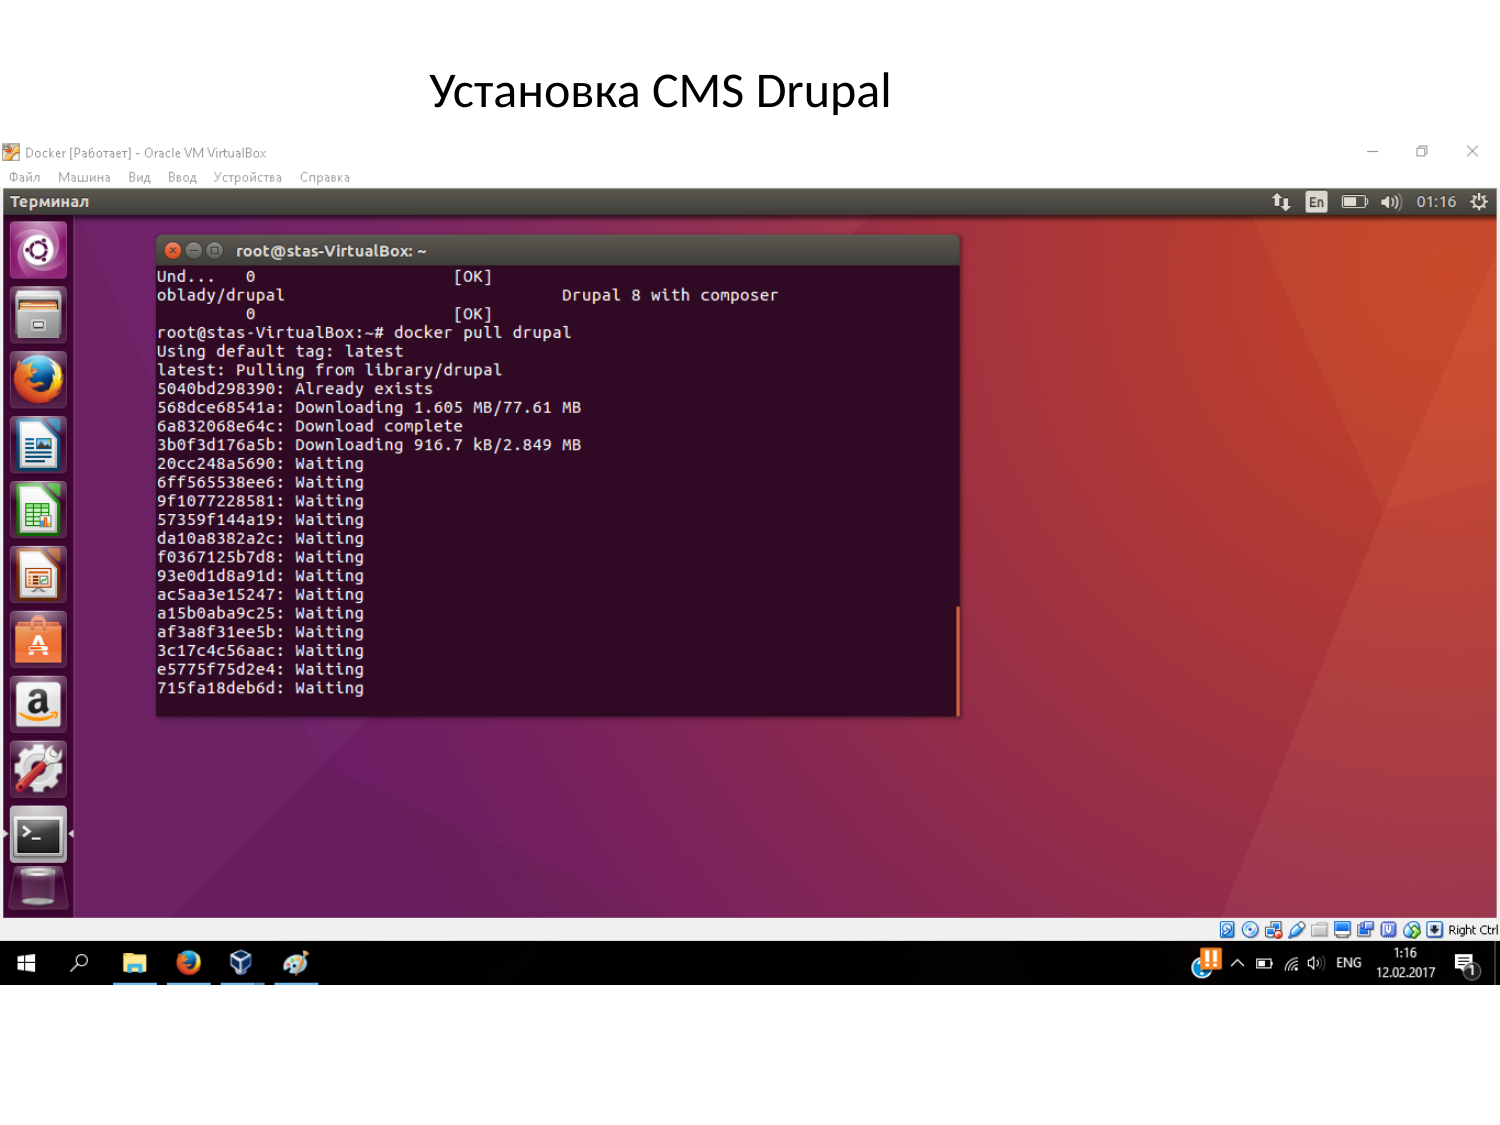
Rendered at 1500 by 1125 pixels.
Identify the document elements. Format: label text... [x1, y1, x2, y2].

picture [0, 140, 1500, 985]
text_box Установка CMS Drupal [414, 49, 908, 125]
